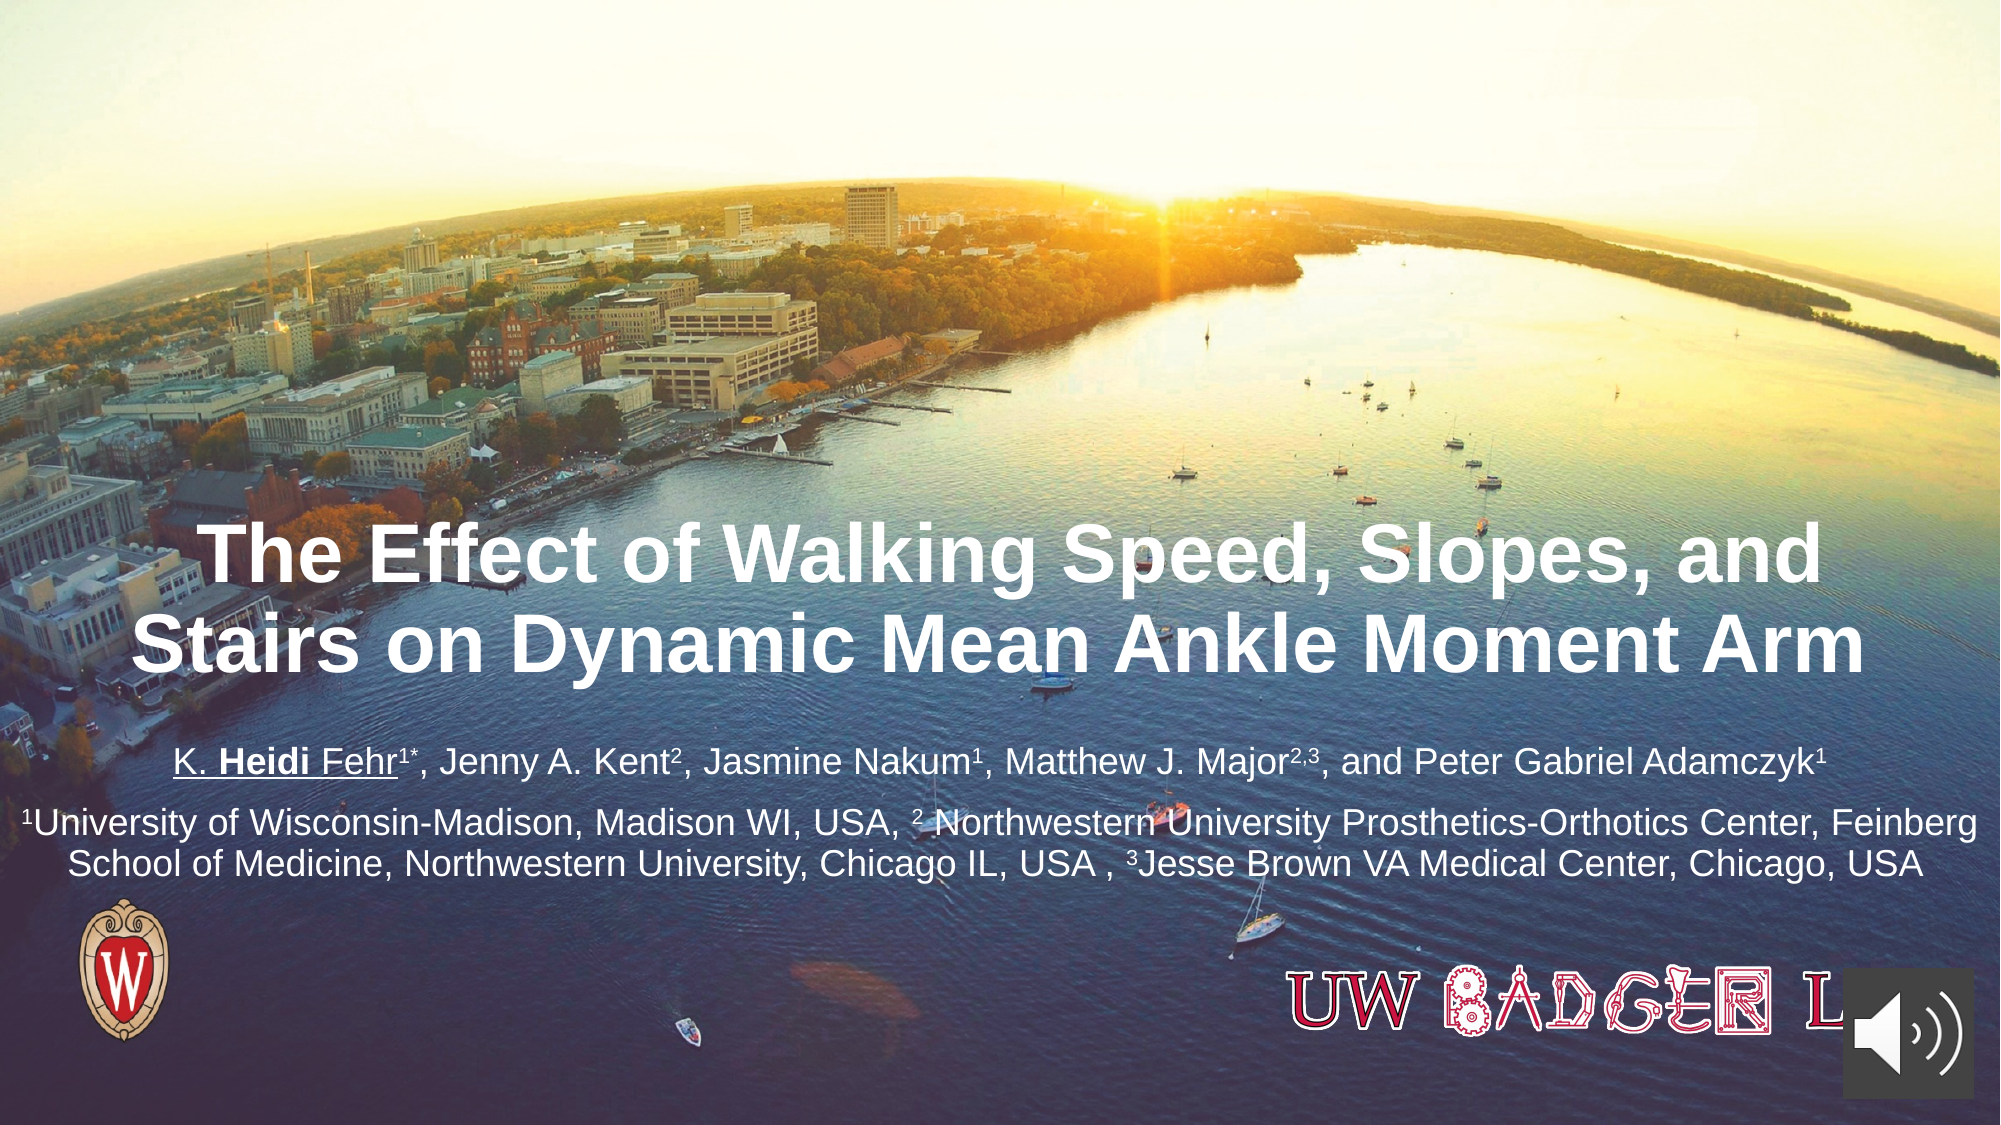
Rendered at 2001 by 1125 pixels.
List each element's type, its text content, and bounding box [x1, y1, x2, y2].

title The Effect of Walking Speed, Slopes, and Stairs on Dynamic Mean Ankle Moment Arm [96, 306, 1926, 699]
subtitle K. Heidi Fehr1*, Jenny A. Kent2, Jasmine Nakum1, Matthew J. Major2,3, and Peter Gabriel Adamczyk1 1University of Wisconsin-Madison, Madison WI, USA, 2 Northwestern University Prosthetics-Orthotics Center, Feinberg School of Medicine, Northwestern University, Chicago IL, USA , 3Jesse Brown VA Medical Center, Chicago, USA [0, 734, 2000, 981]
picture [0, 0, 2001, 1125]
